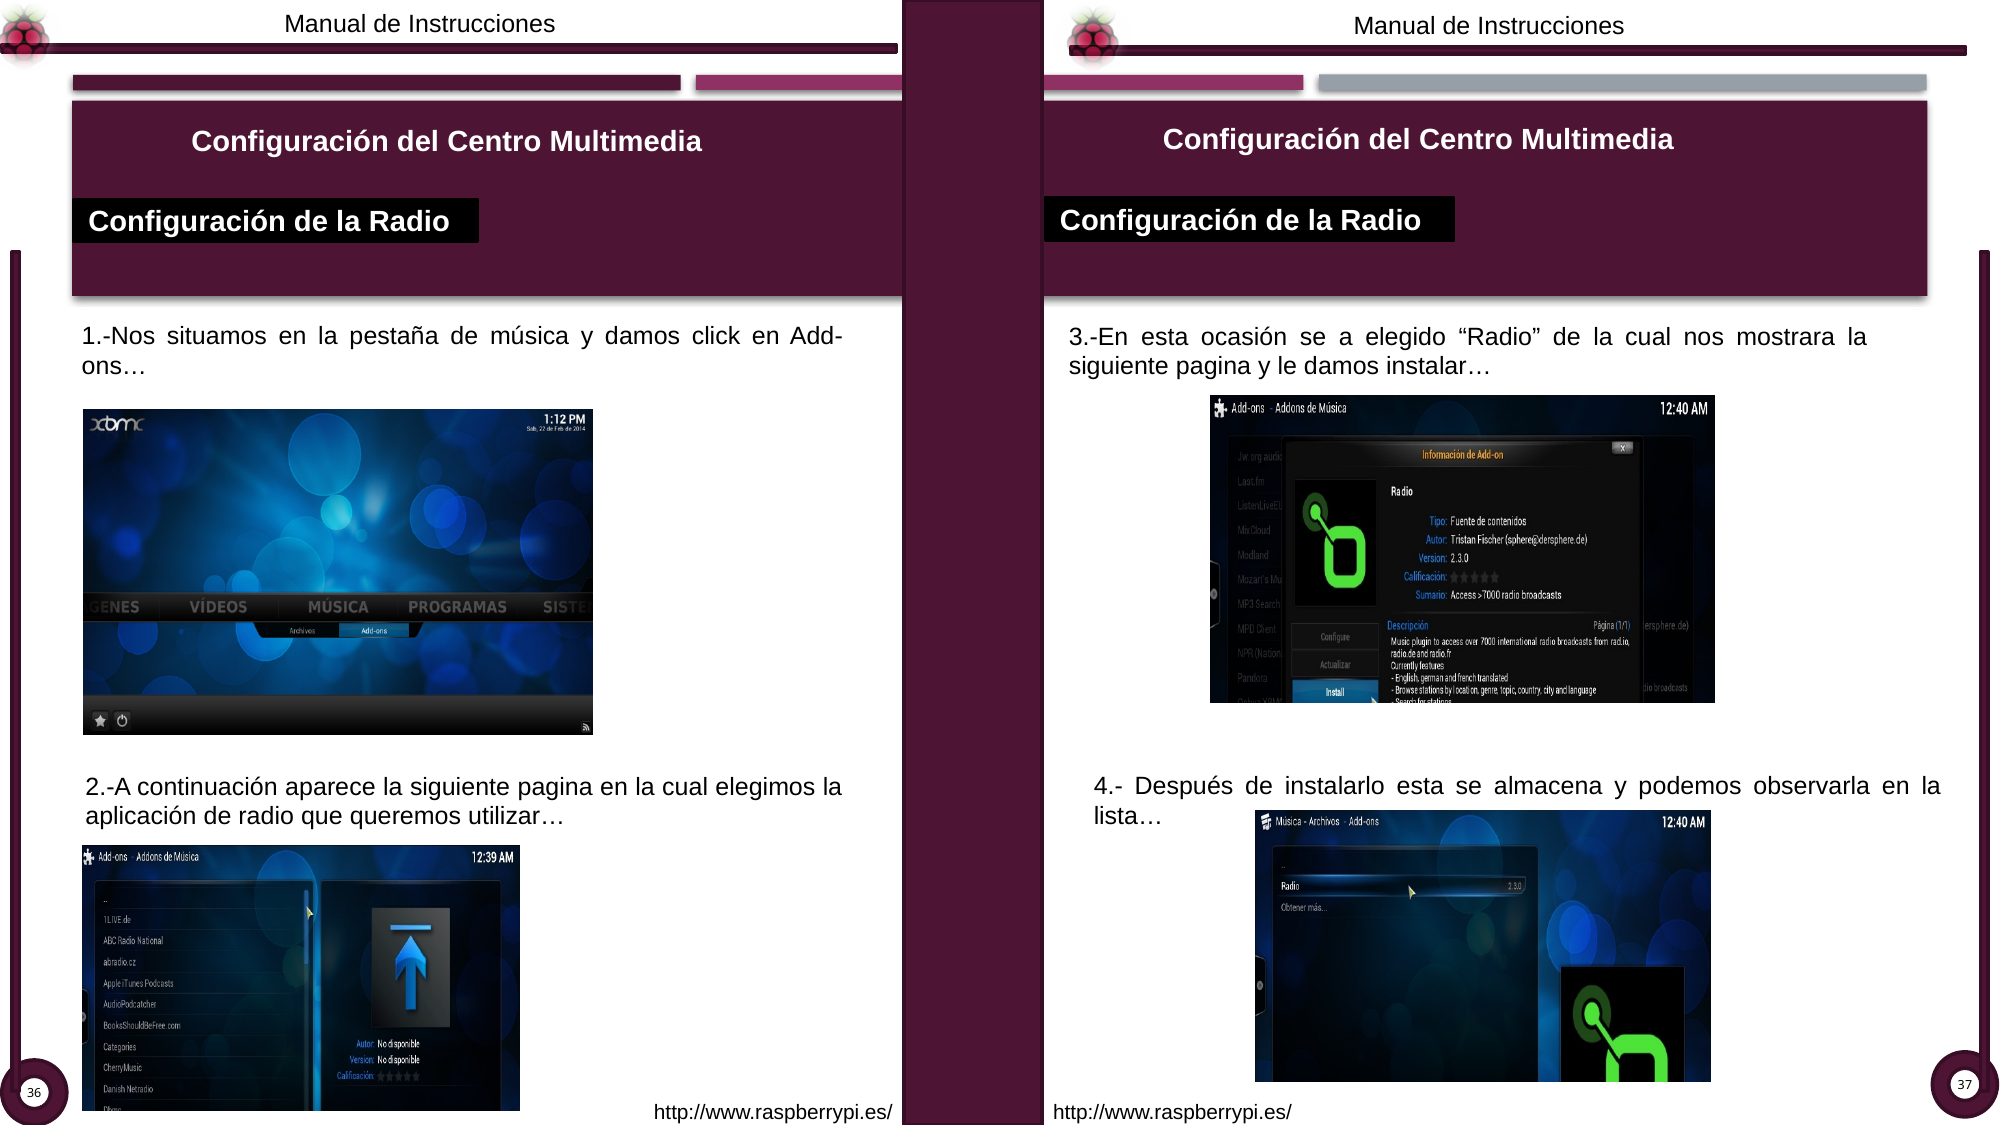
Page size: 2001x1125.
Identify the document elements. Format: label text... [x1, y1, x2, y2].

text_box Configuración de la Radio [72, 198, 479, 243]
text_box [1979, 250, 1990, 1093]
text_box 1.-Nos situamos en la pestaña de música y damos click en Add-ons… [66, 311, 860, 387]
text_box Manual de Instrucciones [269, 0, 572, 43]
picture [0, 0, 72, 78]
text_box Manual de Instrucciones [1338, 1, 1641, 45]
text_box [902, 0, 1044, 1125]
text_box 3.-En esta ocasión se a elegido “Radio” de la cual nos mostrara la siguiente pagina y le damos instalar… [1054, 282, 1884, 448]
text_box 4.- Después de instalarlo esta se almacena y podemos observarla en la lista… [1078, 761, 1958, 867]
text_box 36 [0, 1058, 69, 1125]
text_box Configuración de la Radio [1044, 196, 1455, 242]
text_box Configuración del Centro Multimedia [1141, 113, 1696, 164]
picture [1046, 0, 1141, 80]
picture [82, 408, 594, 735]
picture [81, 844, 520, 1112]
text_box [77, 43, 898, 54]
text_box [10, 250, 21, 1093]
text_box http://www.raspberrypi.es/ [639, 1090, 908, 1125]
text_box Configuración del Centro Multimedia [170, 114, 724, 165]
text_box 2.-A continuación aparece la siguiente pagina en la cual elegimos la aplicación de radio que queremos utilizar… [70, 762, 859, 838]
picture [1254, 809, 1711, 1083]
text_box 37 [1930, 1050, 2000, 1119]
text_box http://www.raspberrypi.es/ [1038, 1090, 1307, 1125]
text_box [1146, 45, 1967, 56]
picture [1209, 394, 1715, 703]
